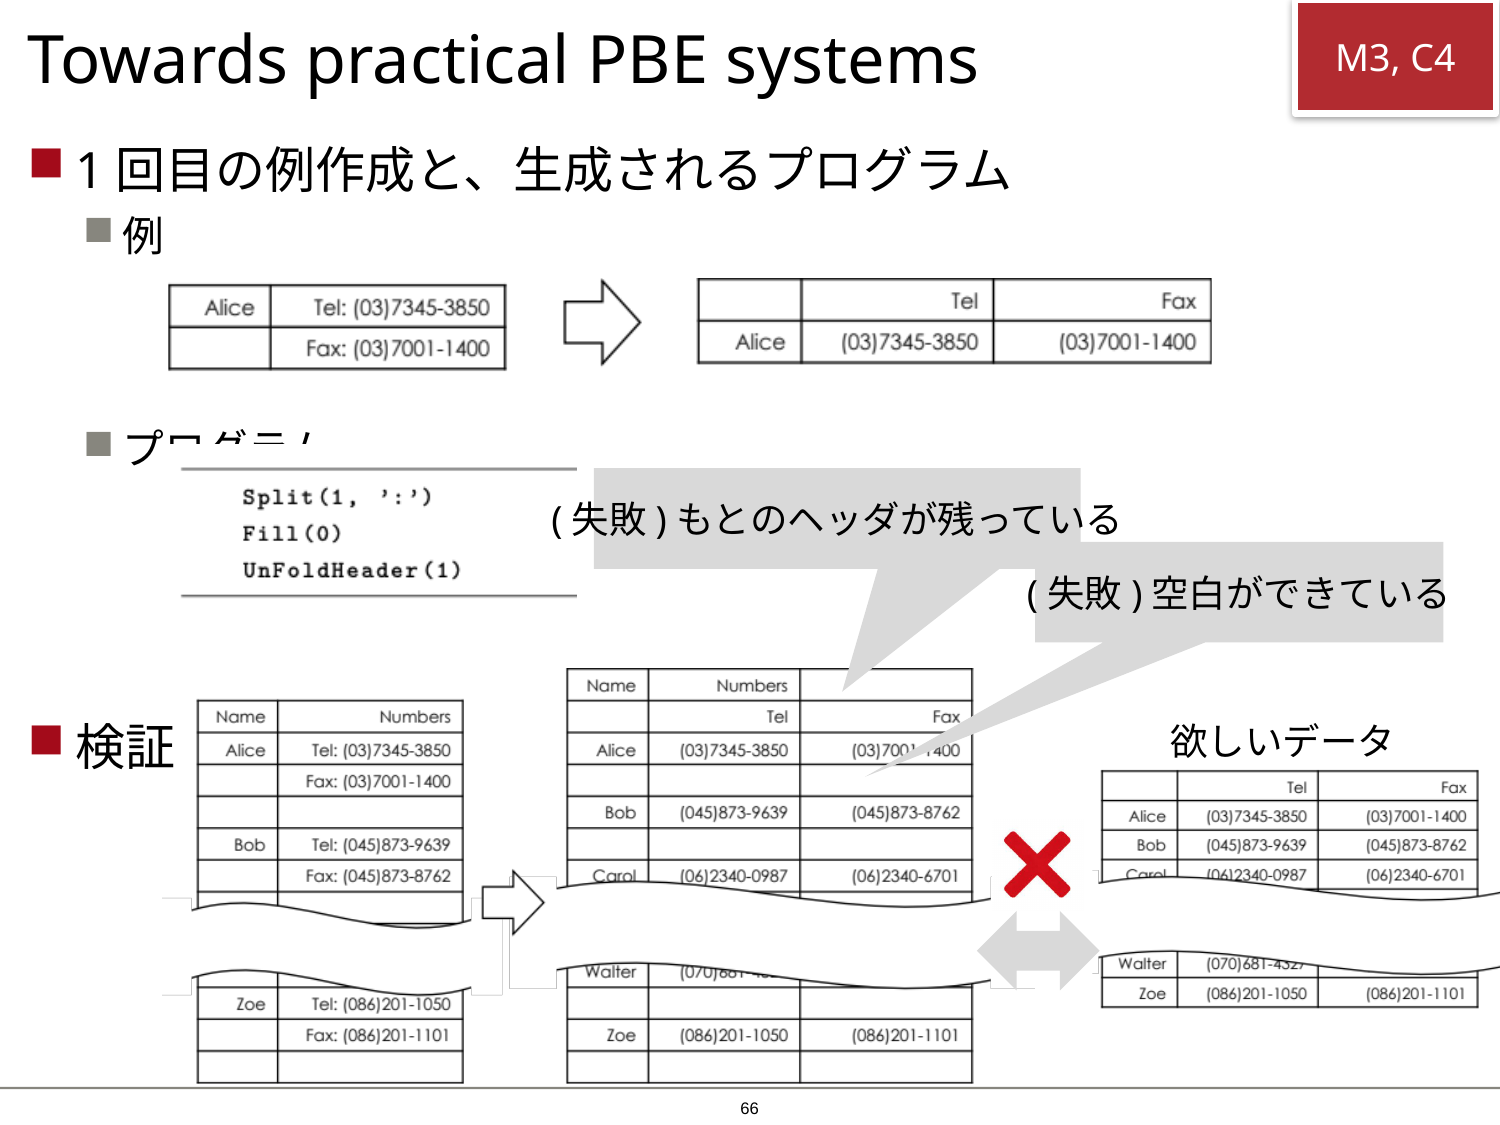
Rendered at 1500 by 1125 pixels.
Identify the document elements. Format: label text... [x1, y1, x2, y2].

picture [167, 444, 577, 611]
text_box (失敗)もとのヘッダが残っている [593, 468, 1081, 667]
text_box M3, C4 [1292, 0, 1499, 117]
picture [1091, 761, 1500, 1015]
title Towards practical PBE systems [27, 0, 1289, 114]
text_box 欲しいデータ [1155, 710, 1410, 760]
slide_number 65 [705, 1093, 794, 1125]
text_box (失敗)空白ができている [1035, 541, 1444, 708]
text_box [1040, 920, 1086, 991]
picture [167, 278, 1212, 373]
list 1回目の例作成と、生成されるプログラム 例 プログラム 検証 [27, 142, 1469, 362]
picture [161, 668, 1085, 1084]
